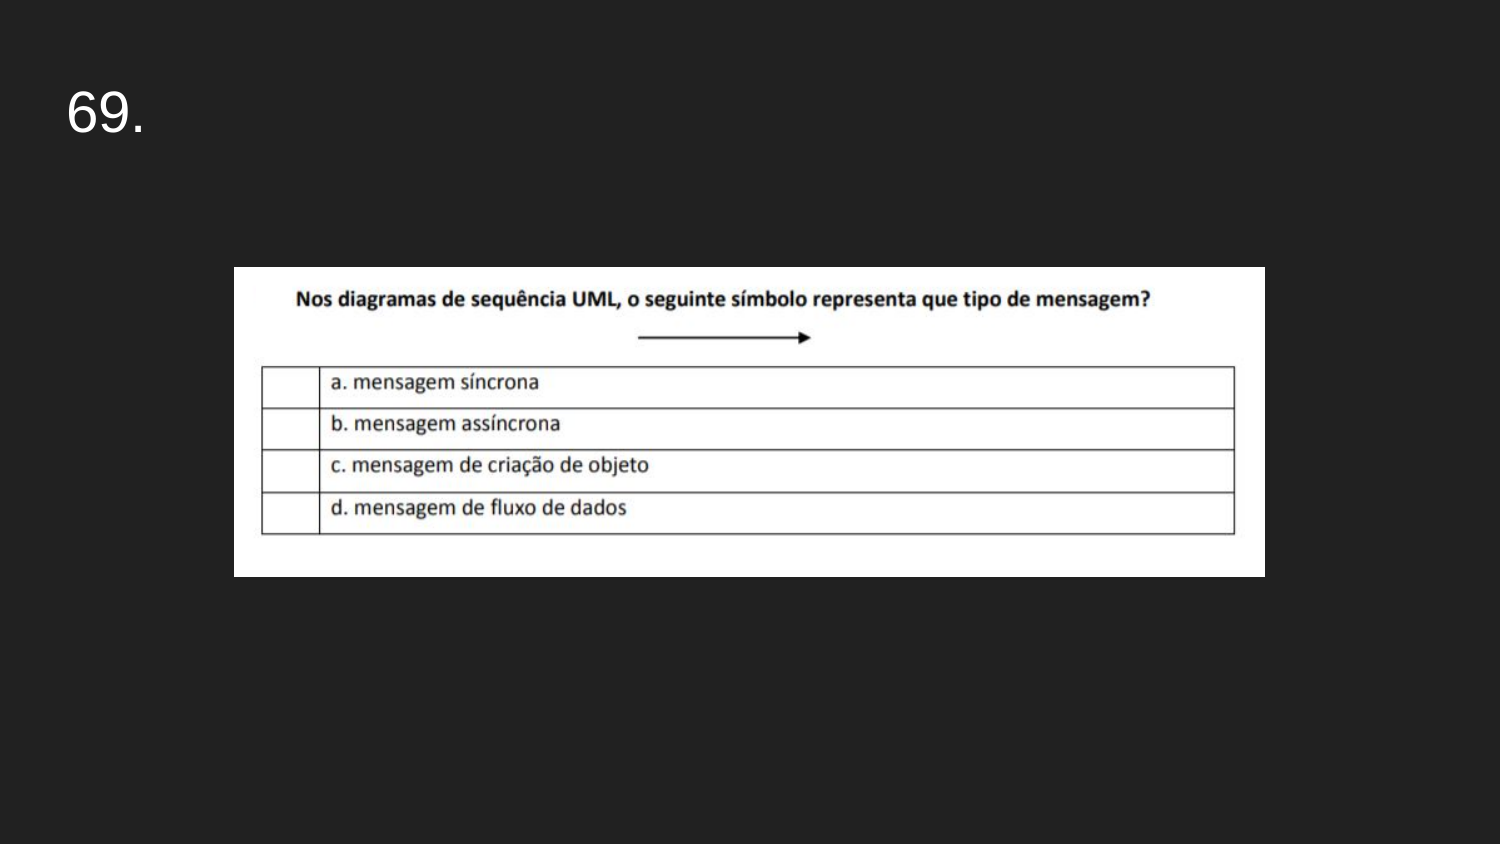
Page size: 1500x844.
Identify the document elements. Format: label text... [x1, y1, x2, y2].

title 69. [51, 59, 1449, 153]
picture [234, 267, 1266, 577]
